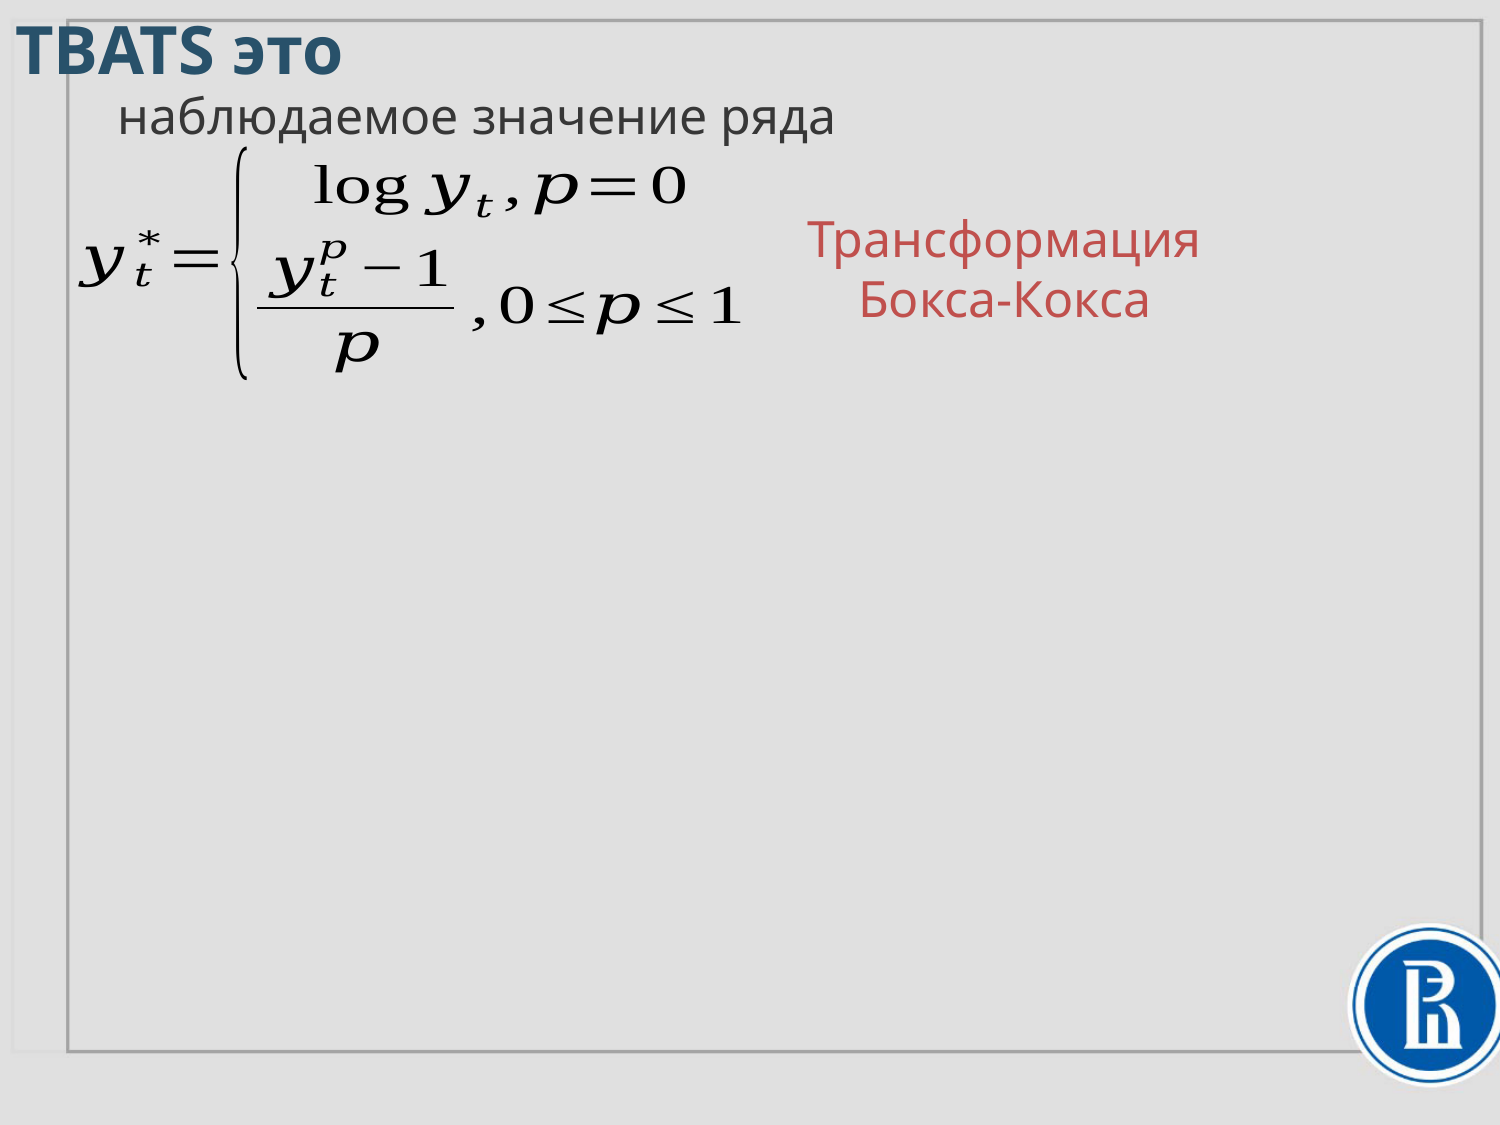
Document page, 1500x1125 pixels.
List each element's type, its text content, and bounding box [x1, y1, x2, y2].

text_box Трансформация Бокса-Кокса [747, 200, 1263, 336]
picture [0, 96, 1500, 1125]
text_box TBATS это [0, 0, 1500, 96]
picture [184, 113, 200, 131]
